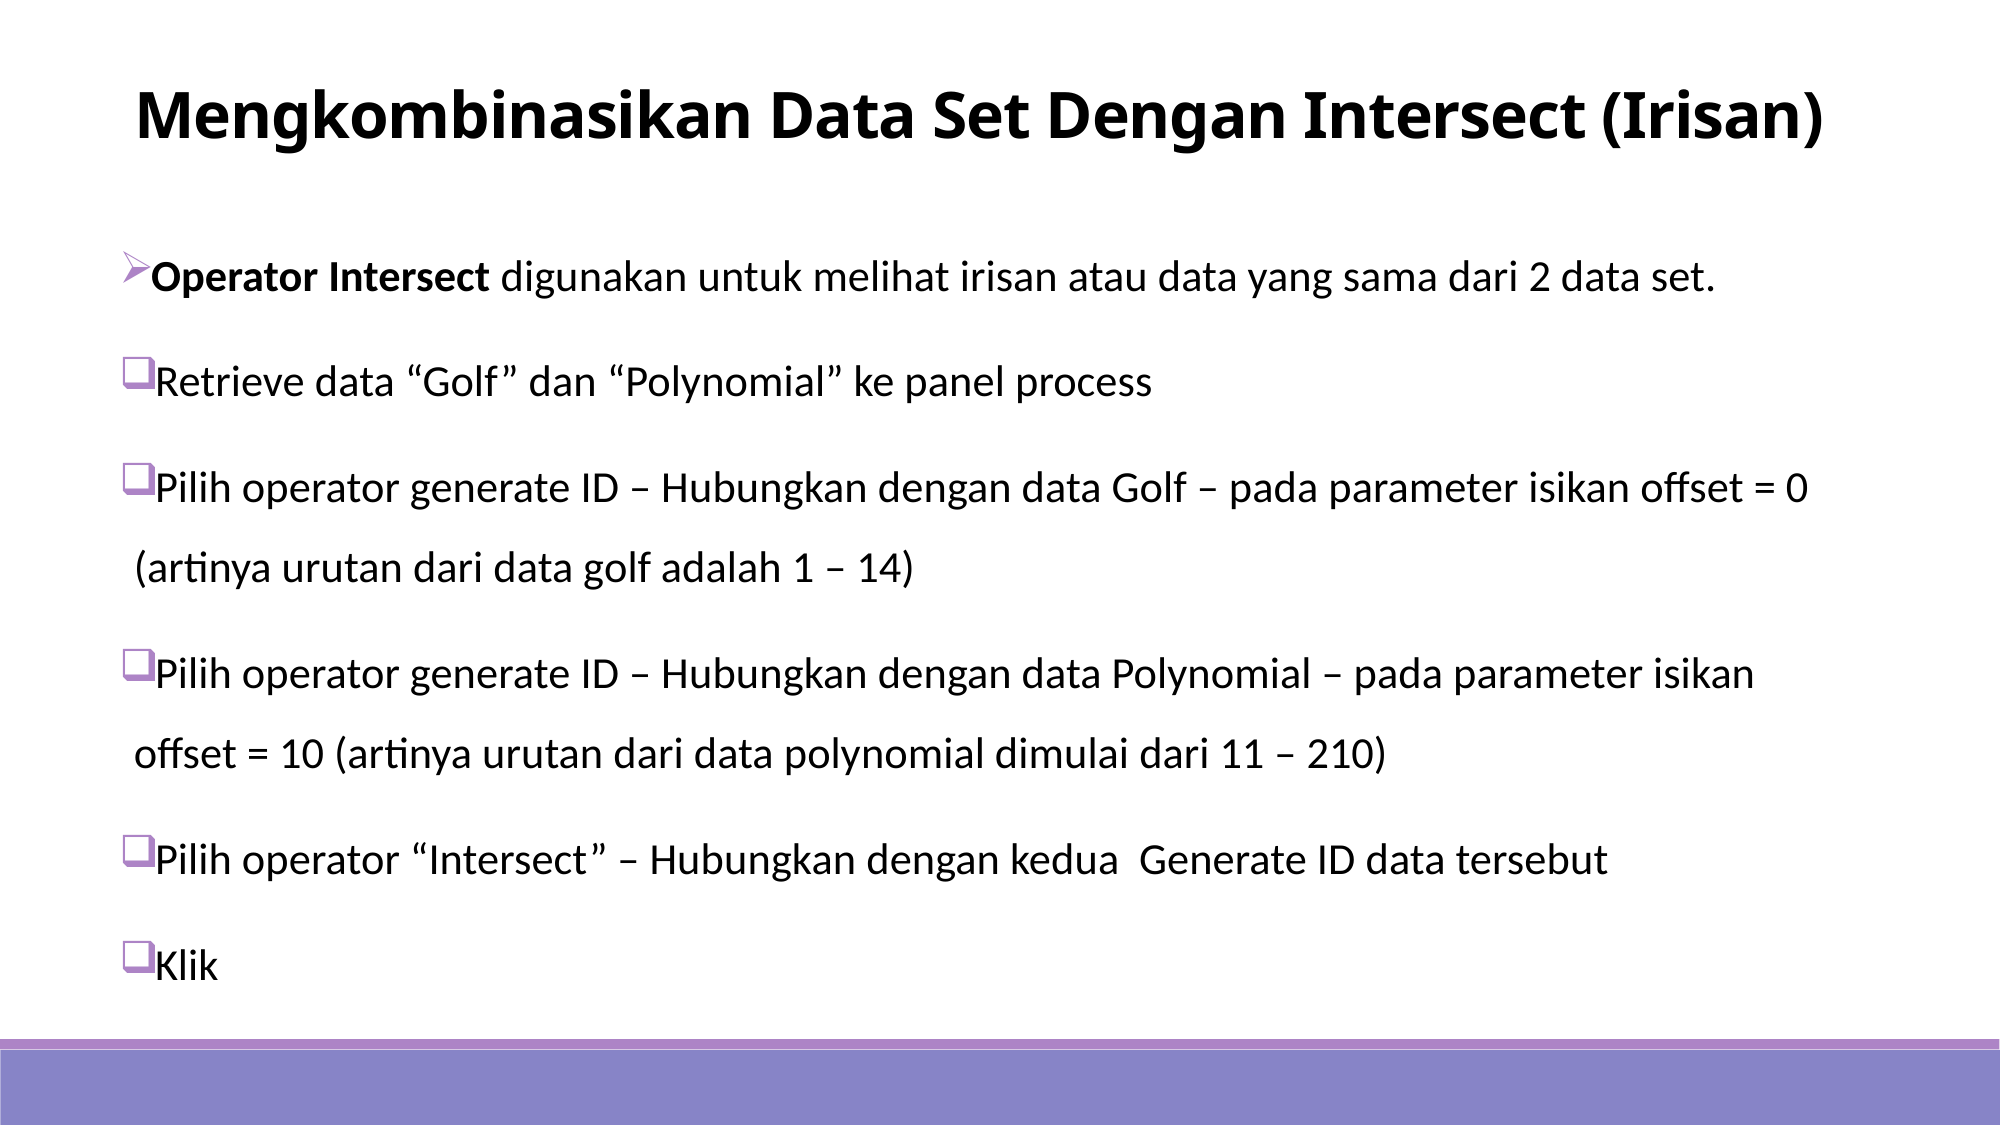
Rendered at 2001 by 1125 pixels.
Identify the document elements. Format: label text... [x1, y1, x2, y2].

title Mengkombinasikan Data Set Dengan Intersect (Irisan) [119, 38, 1890, 159]
